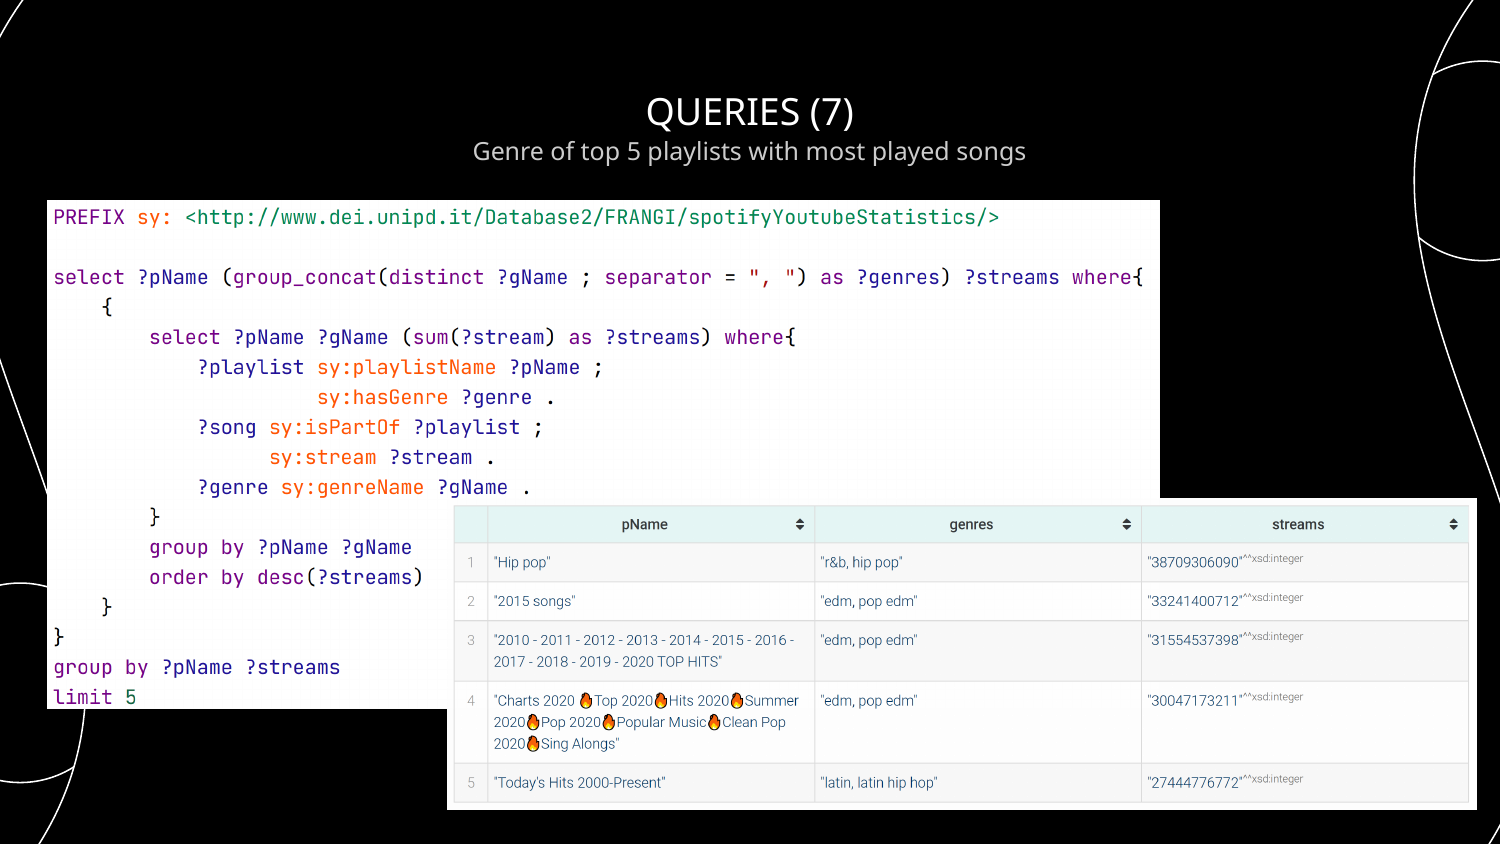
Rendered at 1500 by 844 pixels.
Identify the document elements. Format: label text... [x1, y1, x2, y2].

text_box Genre of top 5 playlists with most played songs [118, 120, 1382, 215]
picture [46, 199, 1478, 810]
title QUERIES (7) [118, 72, 1382, 120]
